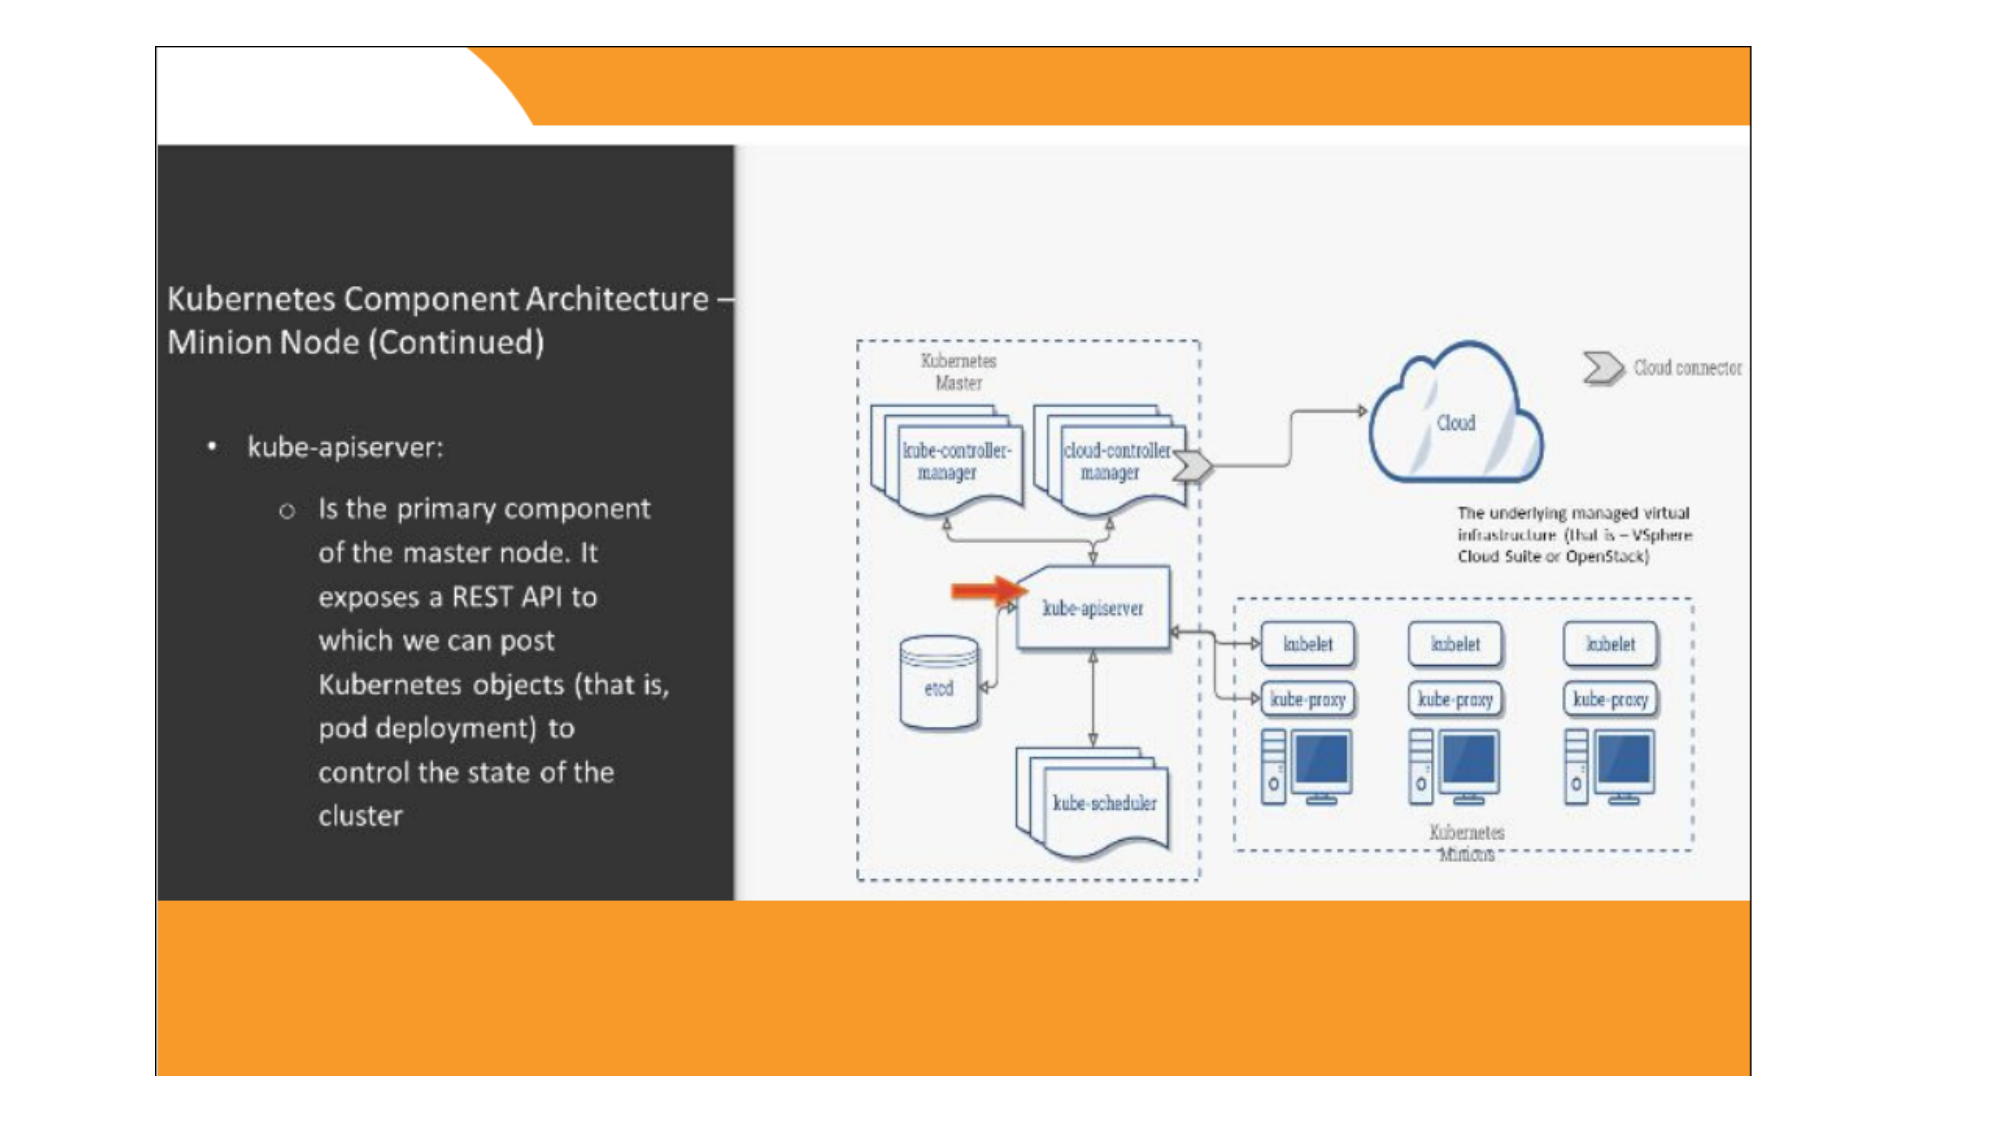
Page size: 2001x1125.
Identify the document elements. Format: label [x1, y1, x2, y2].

picture [154, 46, 1755, 1076]
